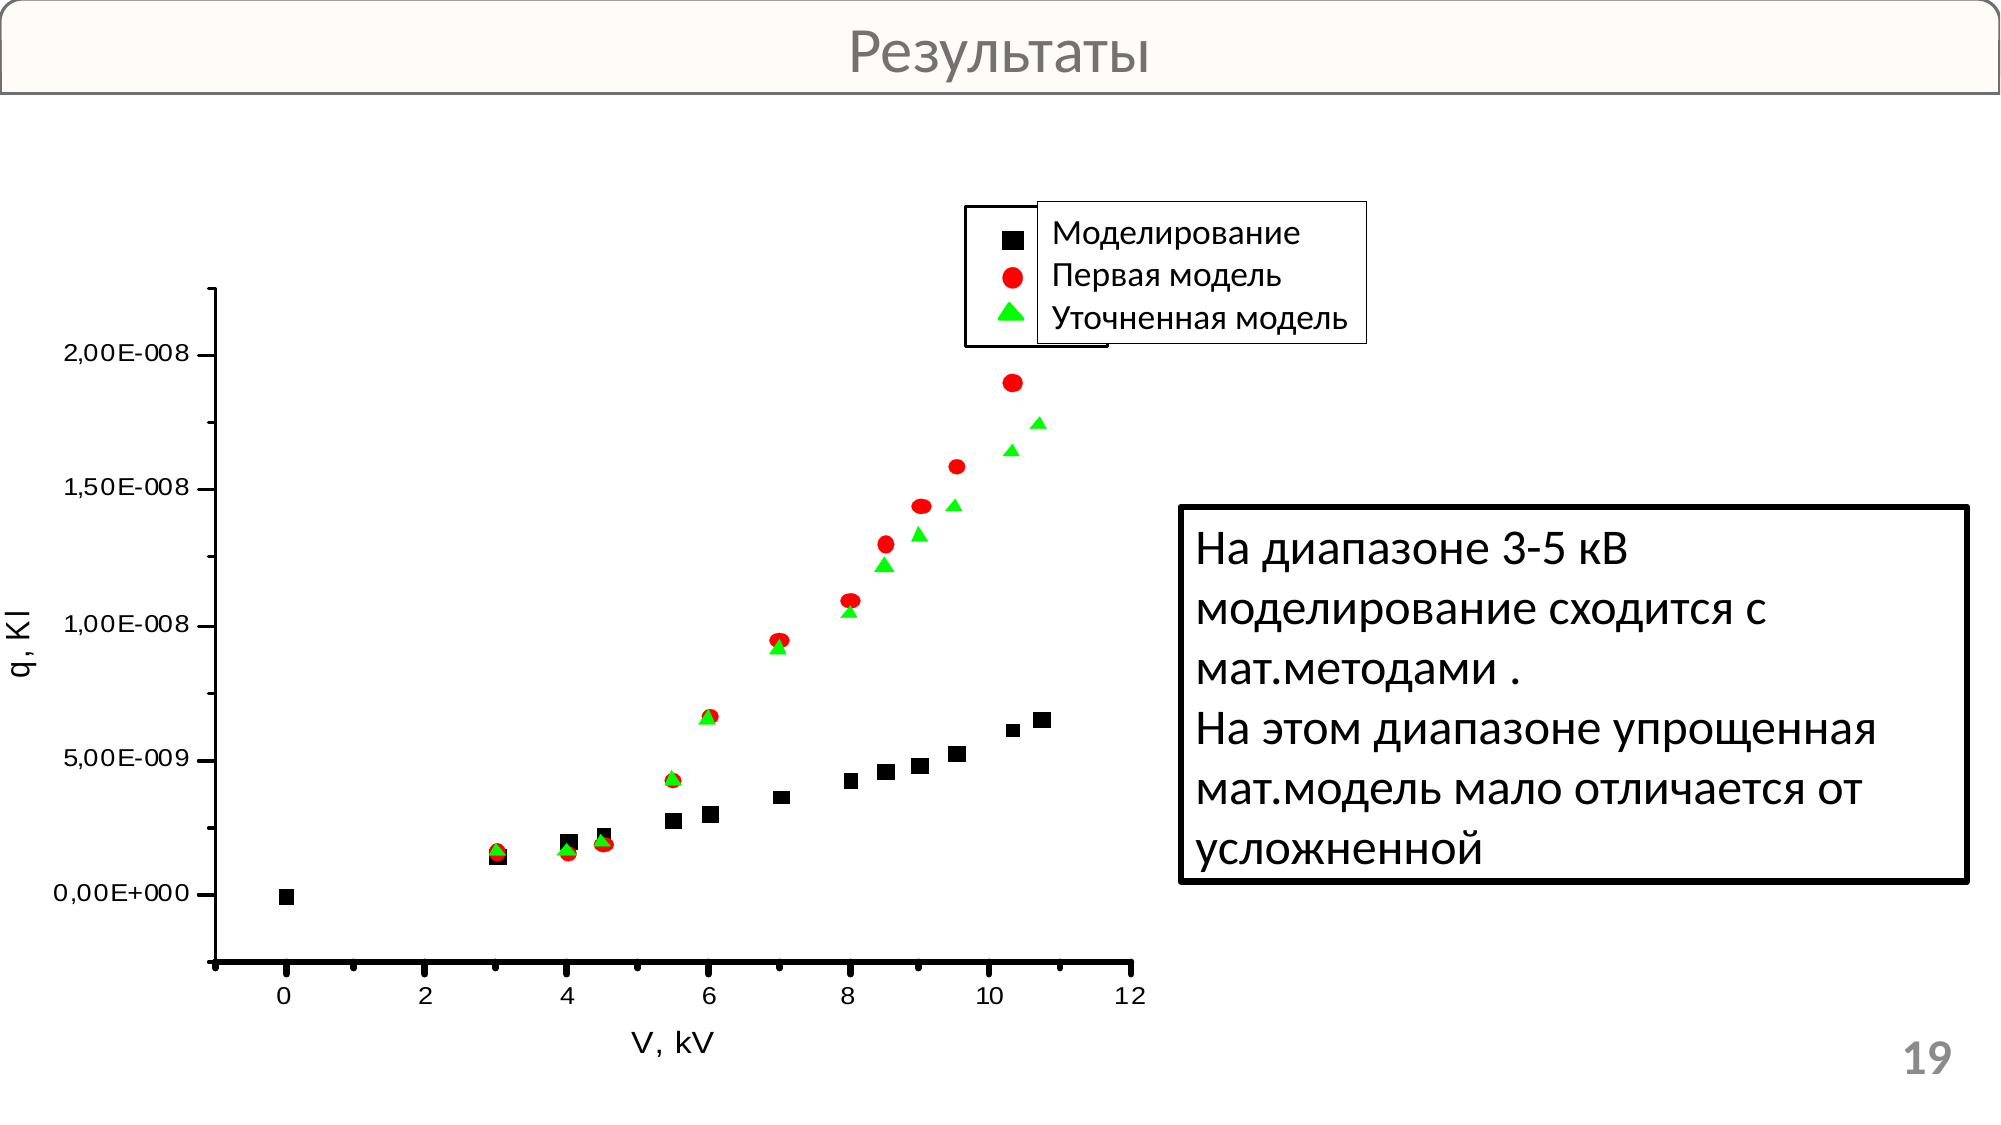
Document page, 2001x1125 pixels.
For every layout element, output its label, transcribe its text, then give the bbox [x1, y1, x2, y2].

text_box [0, 136, 1527, 1125]
slide_number 19 [1829, 1012, 1967, 1098]
list Результаты [84, 8, 1916, 95]
